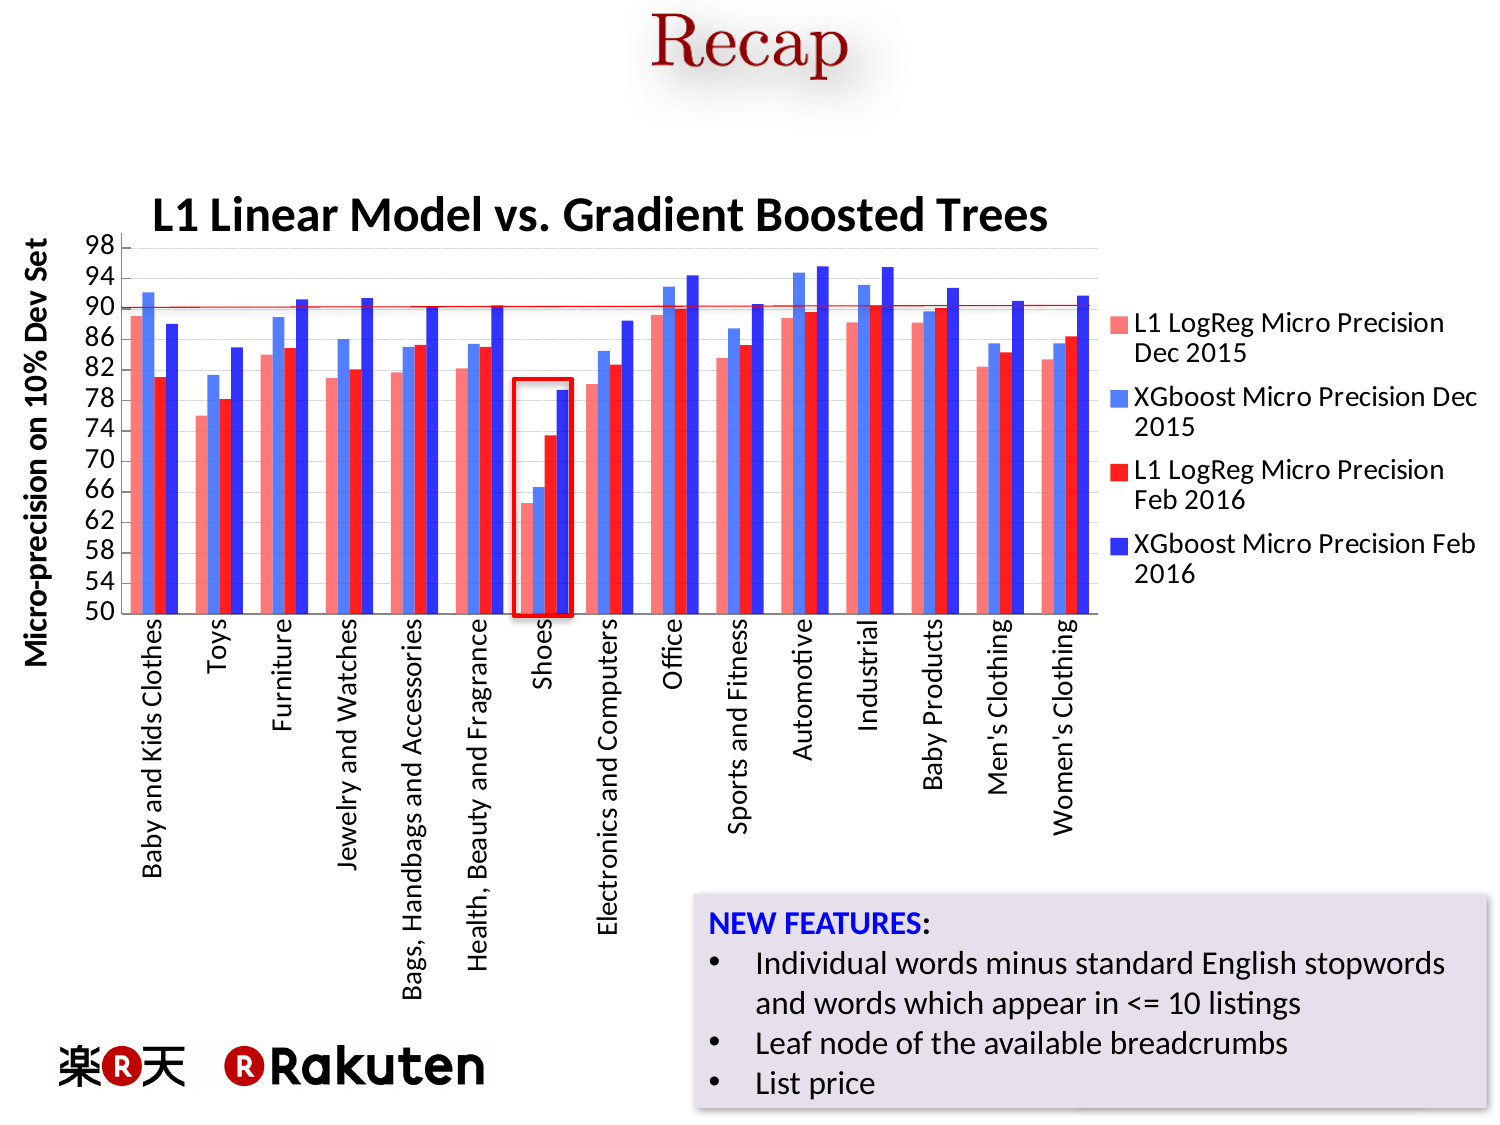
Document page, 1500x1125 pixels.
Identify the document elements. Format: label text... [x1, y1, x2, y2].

chart [0, 157, 1500, 1025]
picture [651, 13, 849, 81]
picture [53, 1039, 491, 1093]
text_box NEW FEATURES: Individual words minus standard English stopwords and words which appear in <= 10 listings Leaf node of the available breadcrumbs List price [693, 1034, 1487, 1109]
